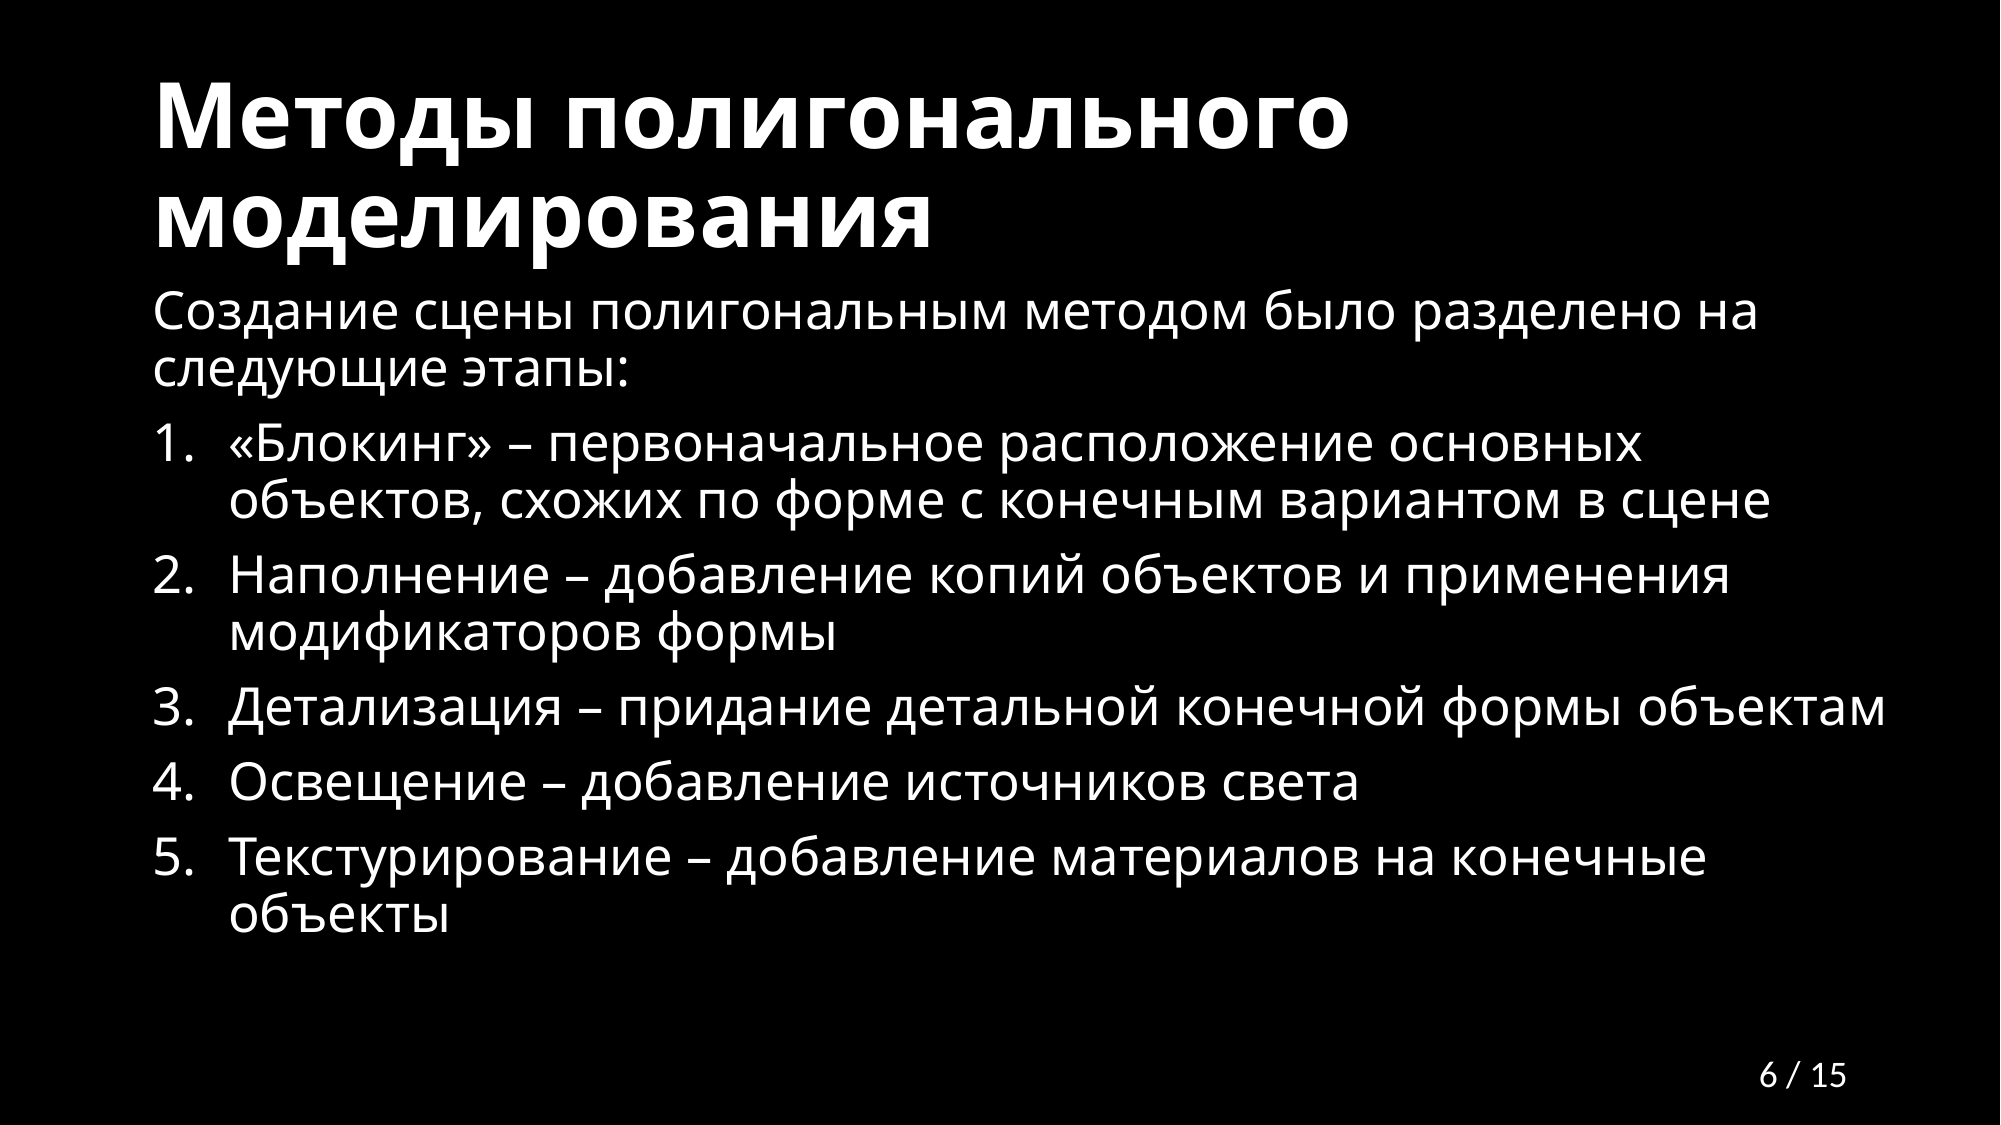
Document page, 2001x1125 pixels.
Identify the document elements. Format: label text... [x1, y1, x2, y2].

list Создание сцены полигональным методом было разделено на следующие этапы: «Блокинг» – первоначальное расположение основных объектов, схожих по форме с конечным вариантом в сцене Наполнение – добавление копий объектов и применения модификаторов формы Детализация – придание детальной конечной формы объектам Освещение – добавление источников света Текстурирование – добавление материалов на конечные объекты [137, 277, 1910, 1014]
slide_number 6 / 15 [1412, 1042, 1863, 1103]
title Методы полигонального моделирования [137, 59, 1863, 277]
